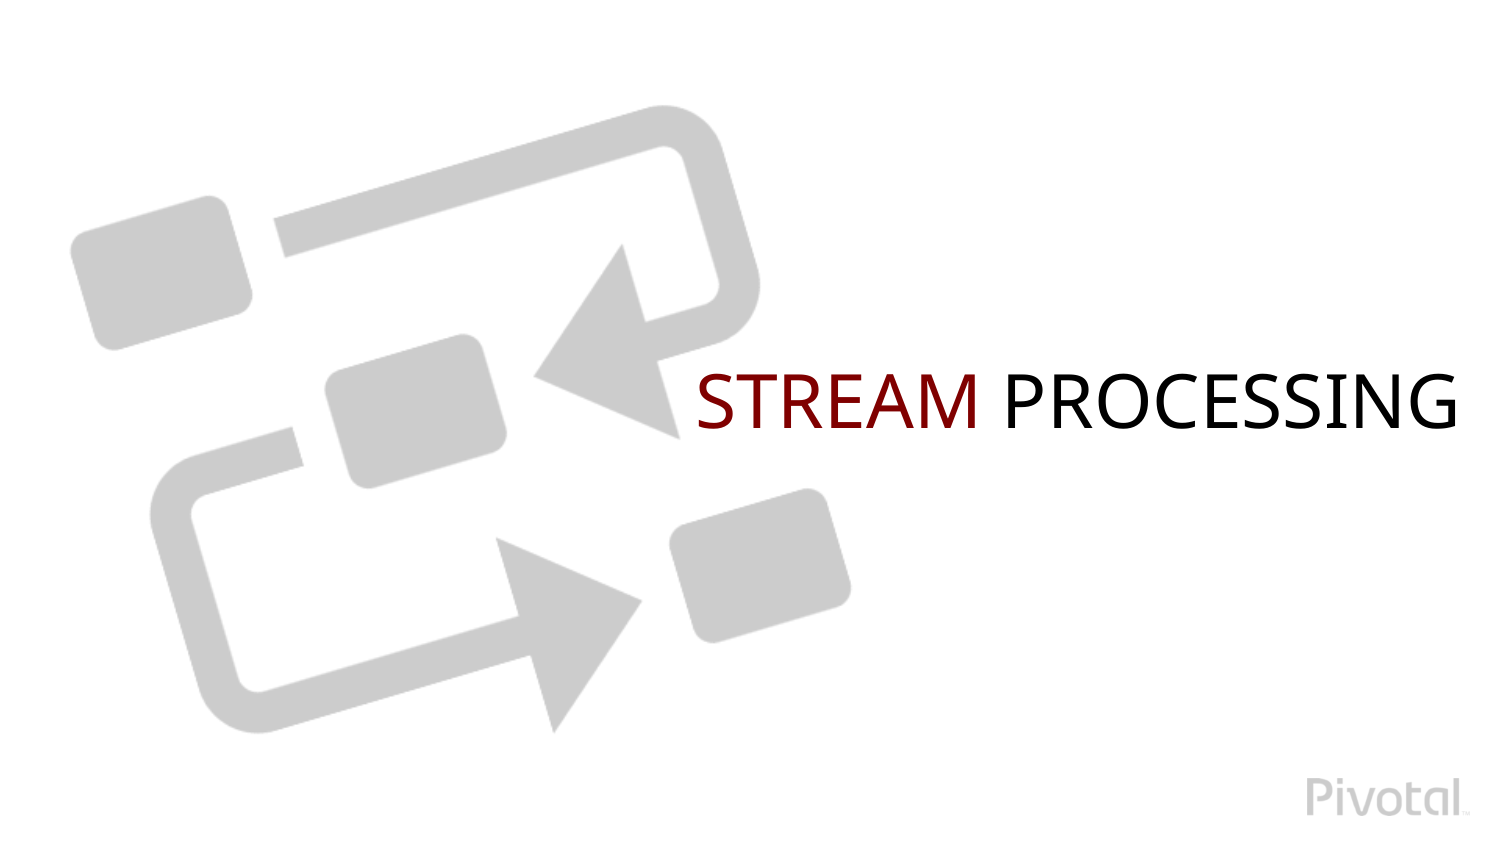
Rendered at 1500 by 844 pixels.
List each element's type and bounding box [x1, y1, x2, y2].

text_box [78, 91, 1422, 753]
